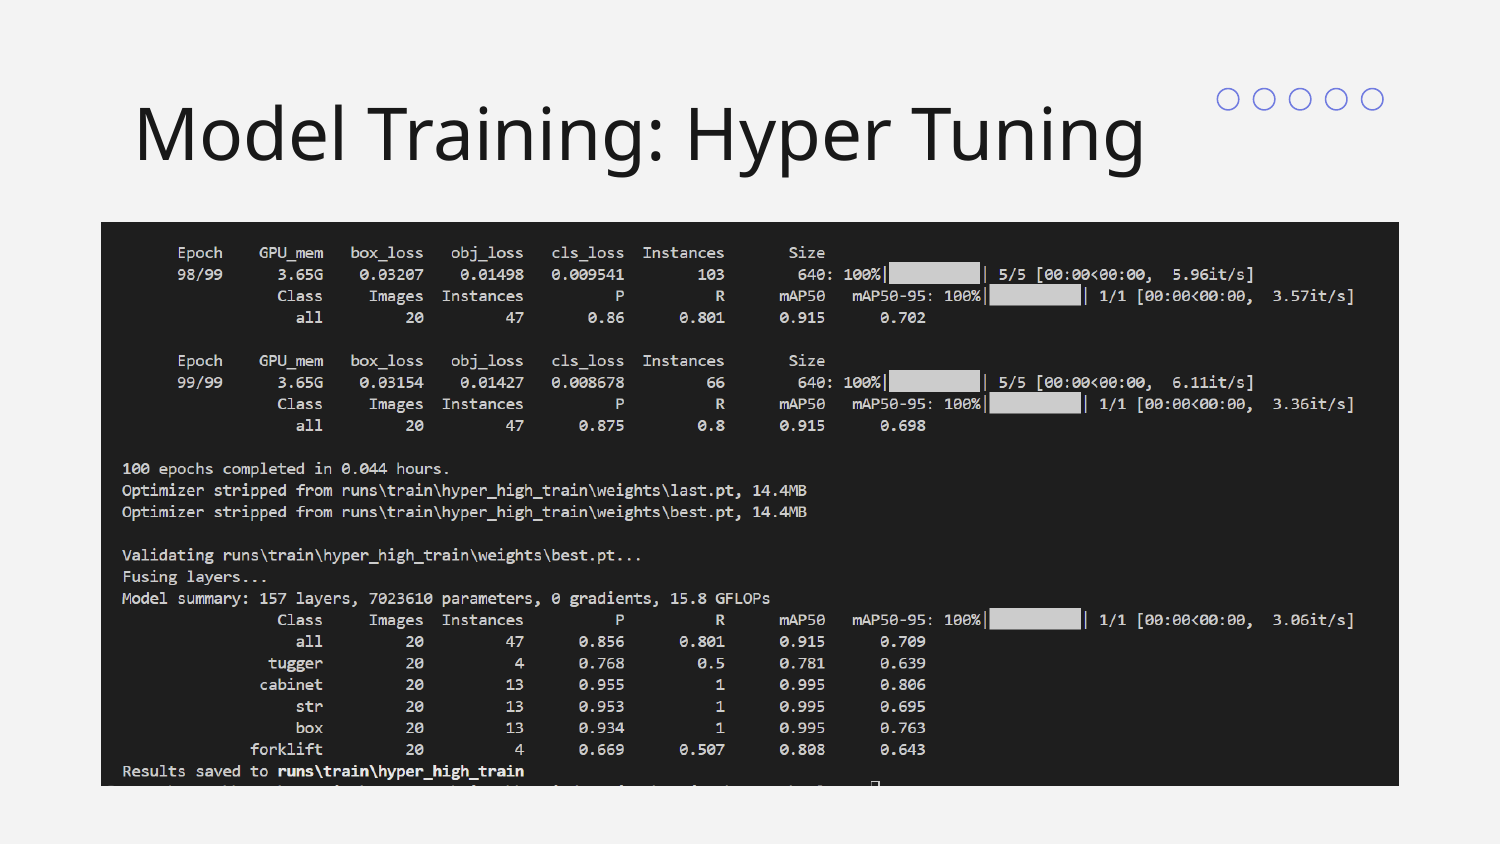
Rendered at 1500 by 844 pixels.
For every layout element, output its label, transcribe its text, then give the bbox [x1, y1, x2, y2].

title Model Training: Hyper Tuning [118, 72, 1382, 167]
picture [101, 222, 1399, 787]
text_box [1217, 88, 1384, 111]
